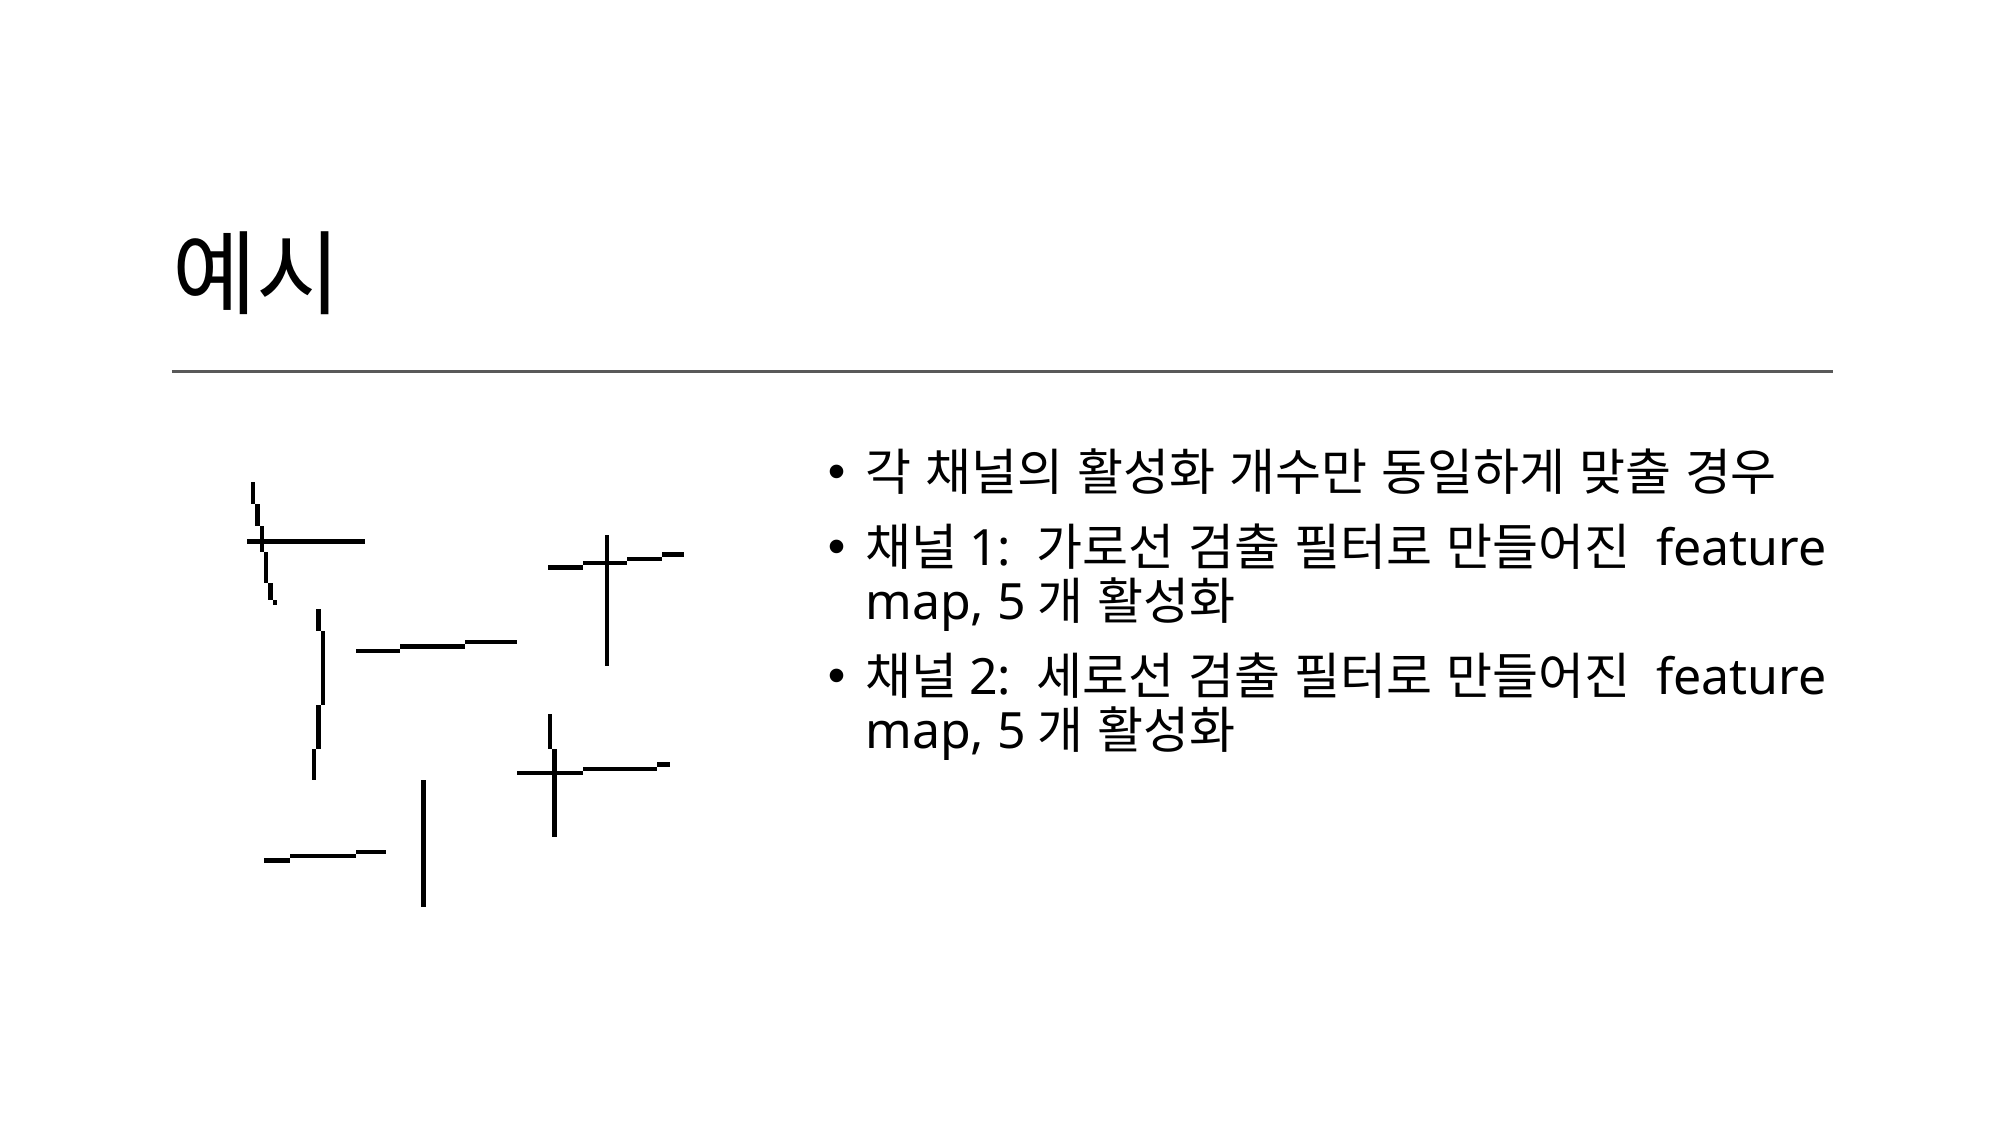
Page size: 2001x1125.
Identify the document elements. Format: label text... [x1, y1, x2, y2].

title 예시 [157, 160, 1895, 335]
list 각 채널의 활성화 개수만 동일하게 맞출 경우 채널1: 가로선 검출 필터로 만들어진 feature map, 5개 활성화 채널2: 세로선 검출 필터로 만들어진 feature map, 5개 활성화 [812, 440, 1844, 968]
picture [199, 461, 719, 942]
